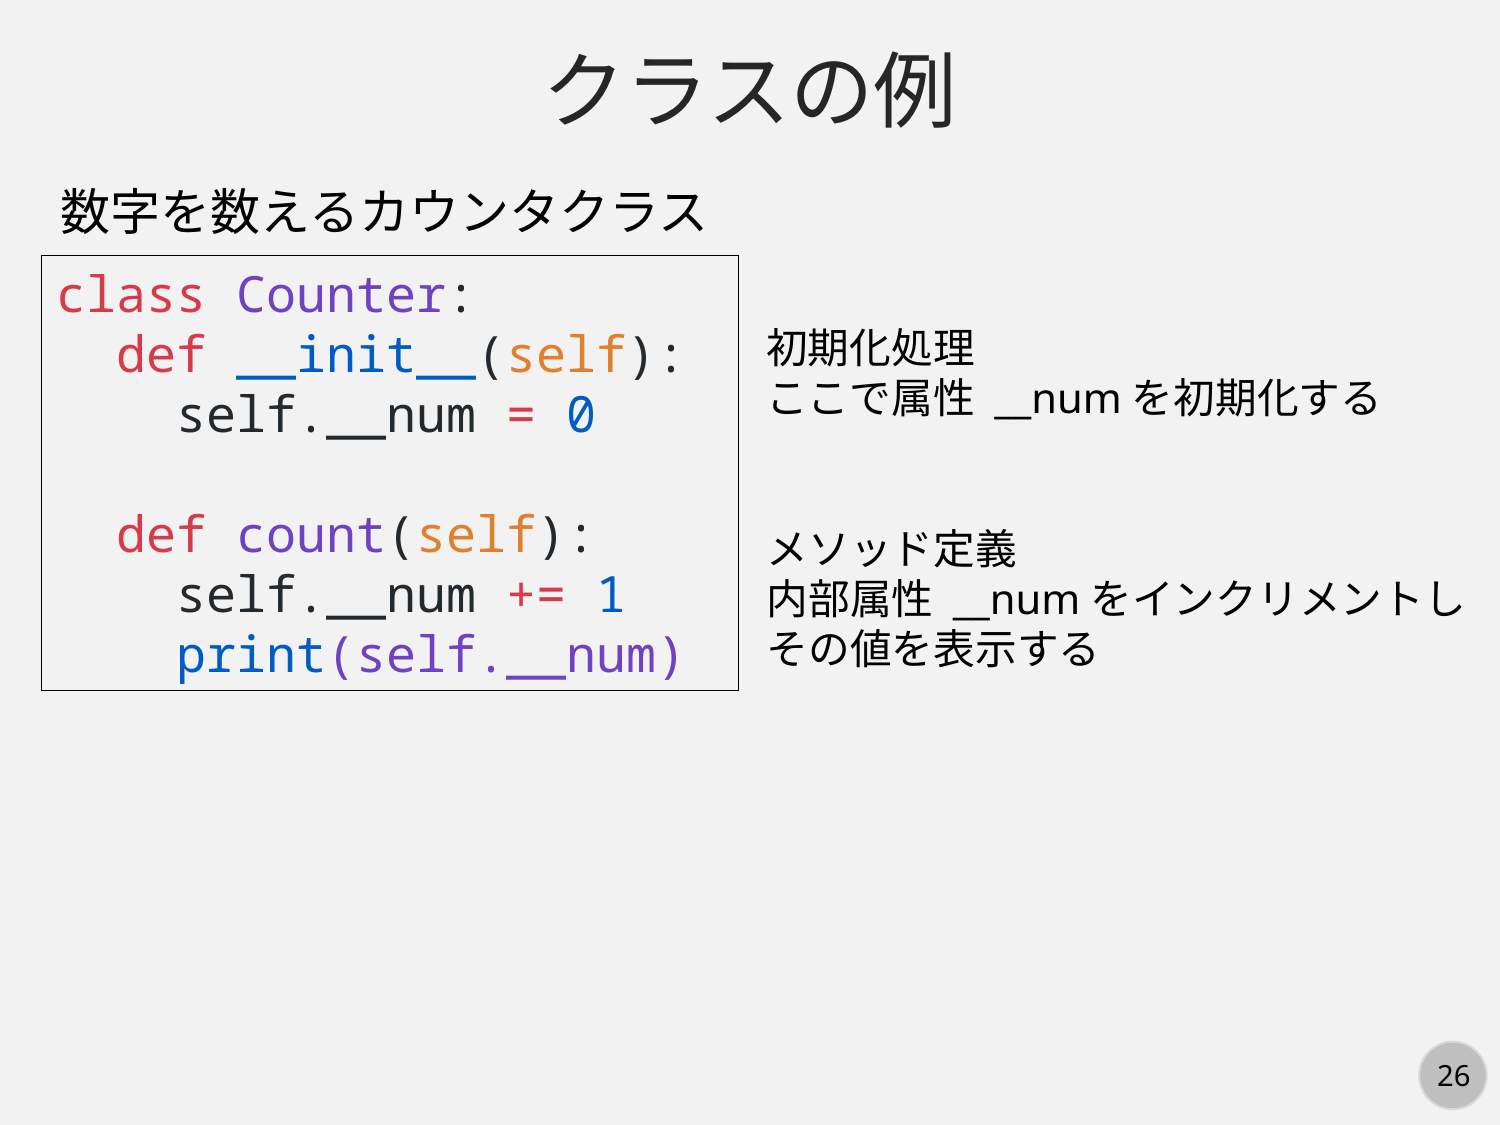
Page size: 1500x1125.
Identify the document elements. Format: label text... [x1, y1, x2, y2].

text_box メソッド定義 内部属性 __numをインクリメントし その値を表示する [751, 515, 1481, 681]
text_box 初期化処理 ここで属性 __numを初期化する [751, 314, 1398, 430]
text_box class Counter: def __init__(self): self.__num = 0 def count(self): self.__num += 1 print(self.__num) [41, 255, 739, 691]
list クラスの例 [0, 31, 1500, 155]
text_box 数字を数えるカウンタクラス [45, 172, 724, 248]
